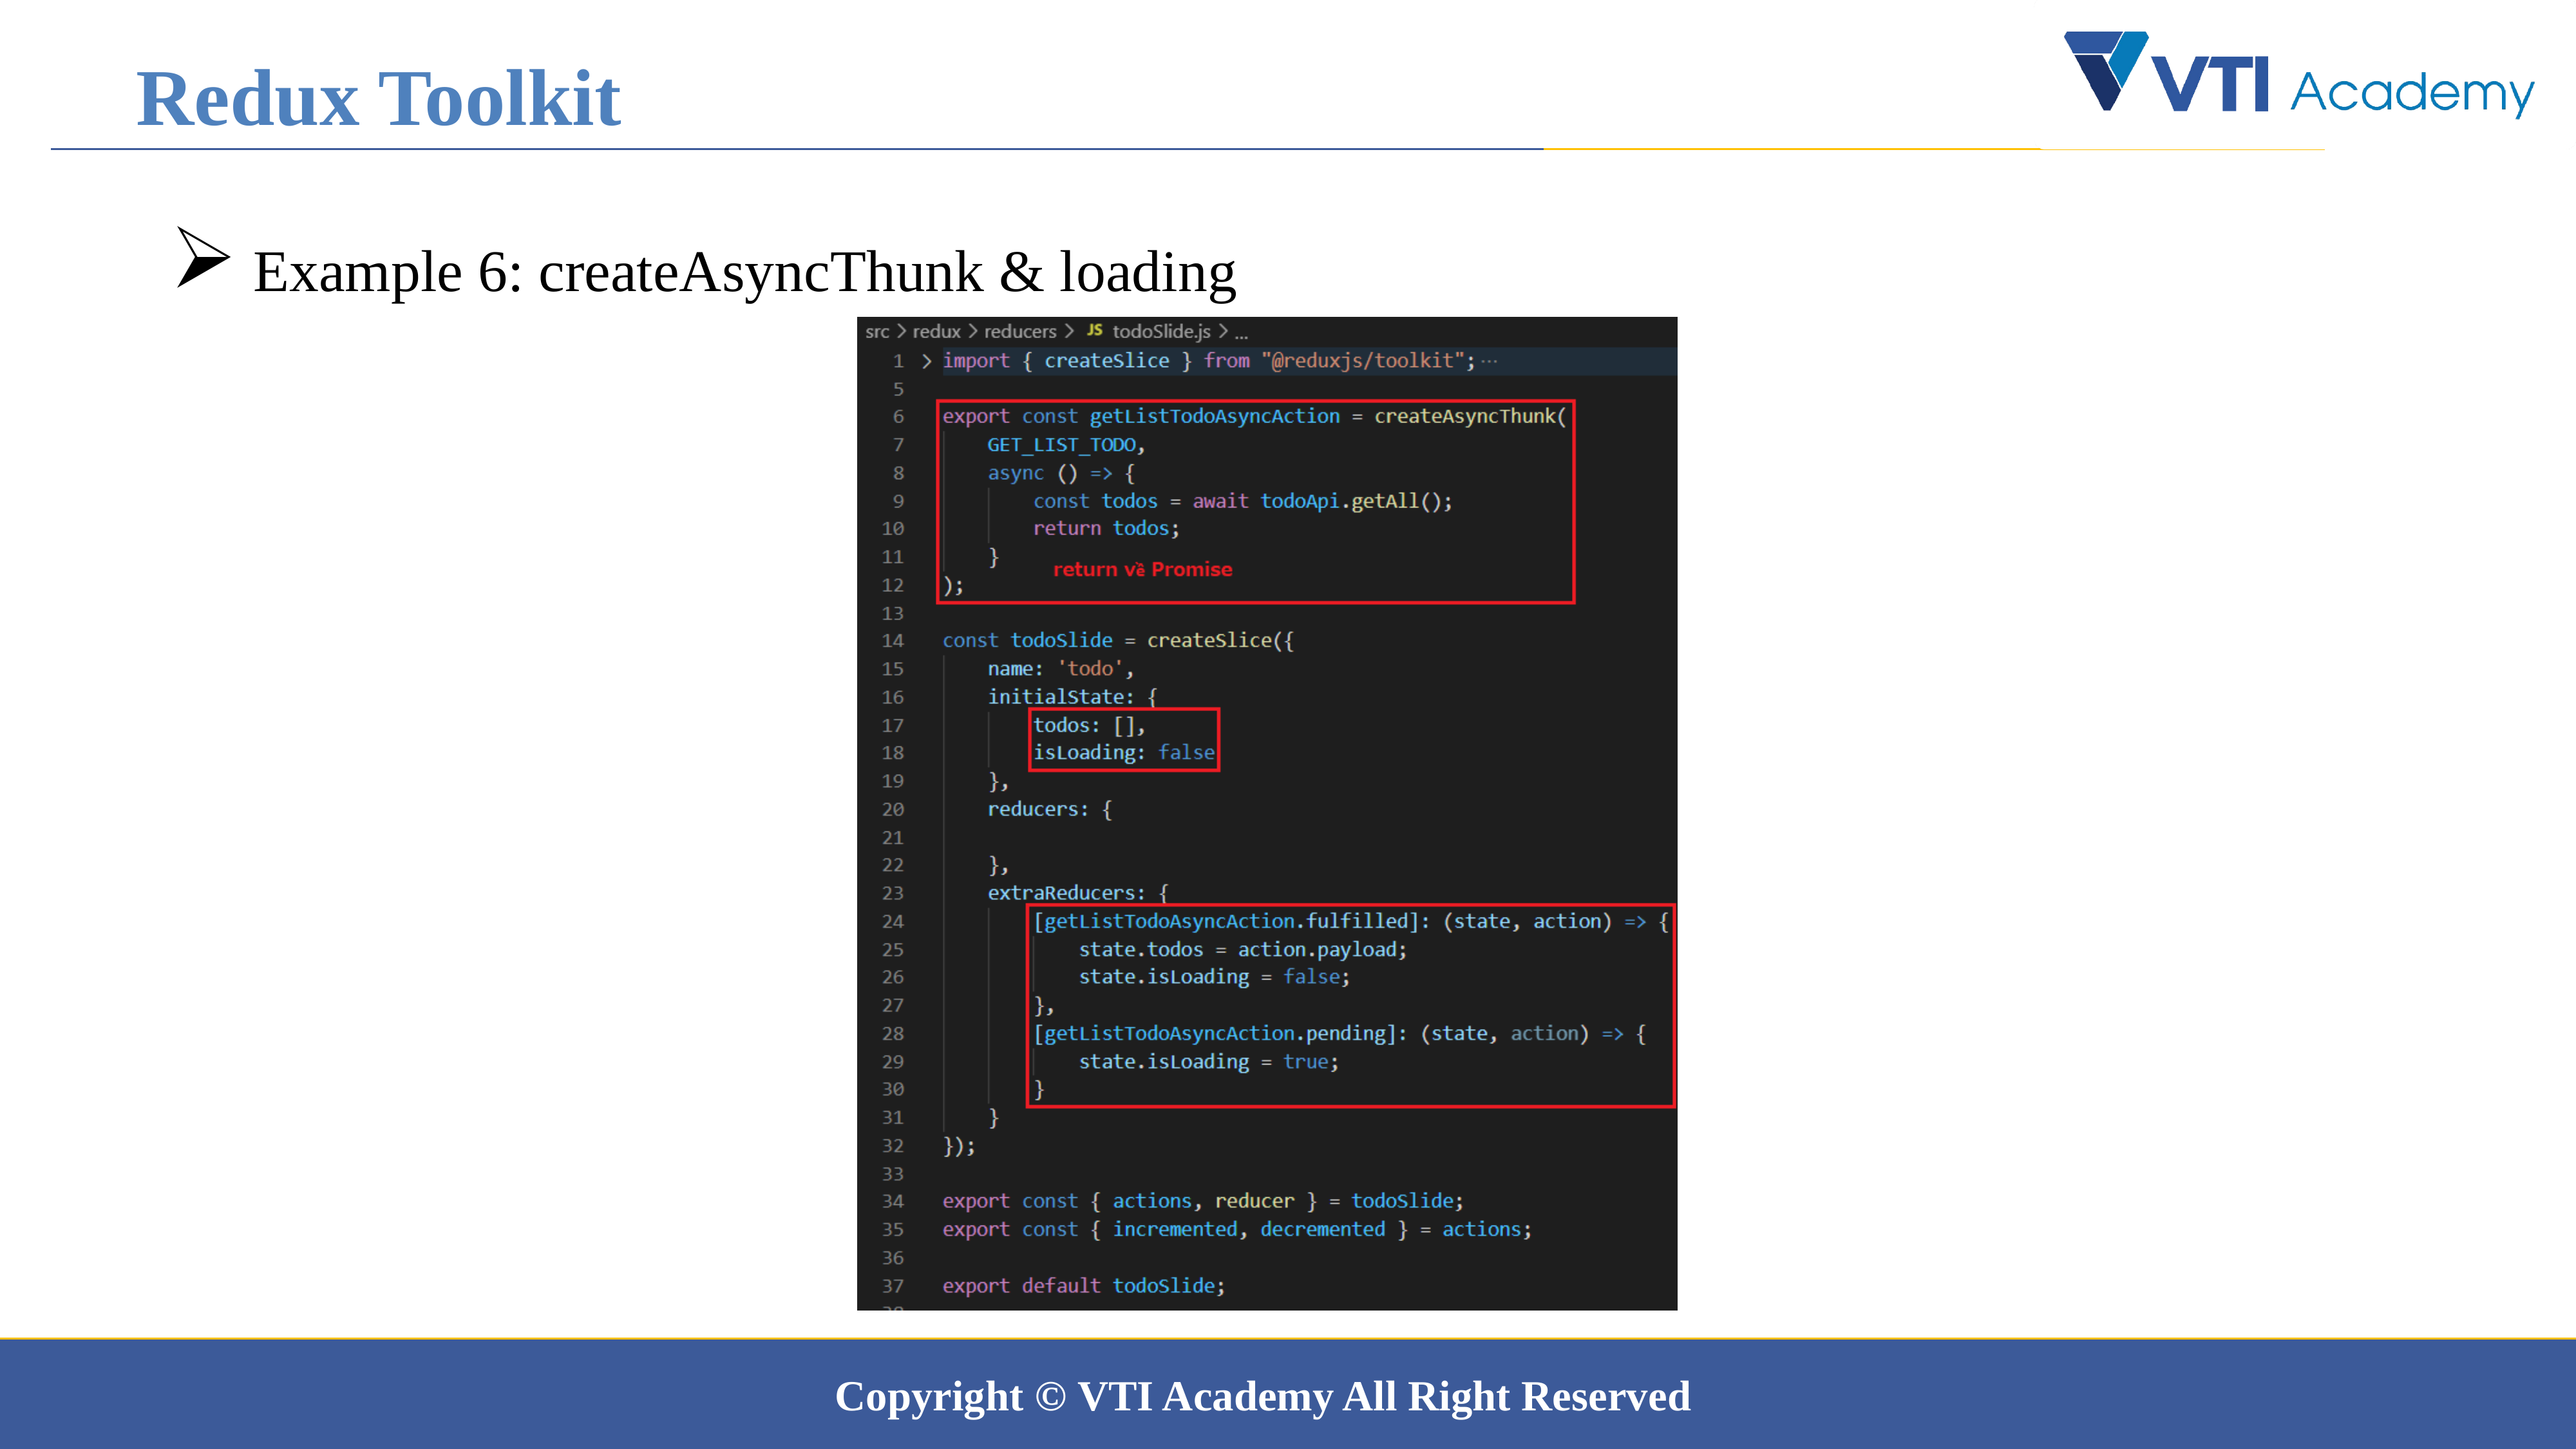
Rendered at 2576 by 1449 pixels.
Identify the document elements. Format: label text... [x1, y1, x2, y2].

text_box Redux Toolkit [126, 60, 1774, 126]
picture [857, 317, 1678, 1311]
picture [2034, 0, 2576, 149]
text_box Example 6: createAsyncThunk & loading [161, 227, 1359, 365]
